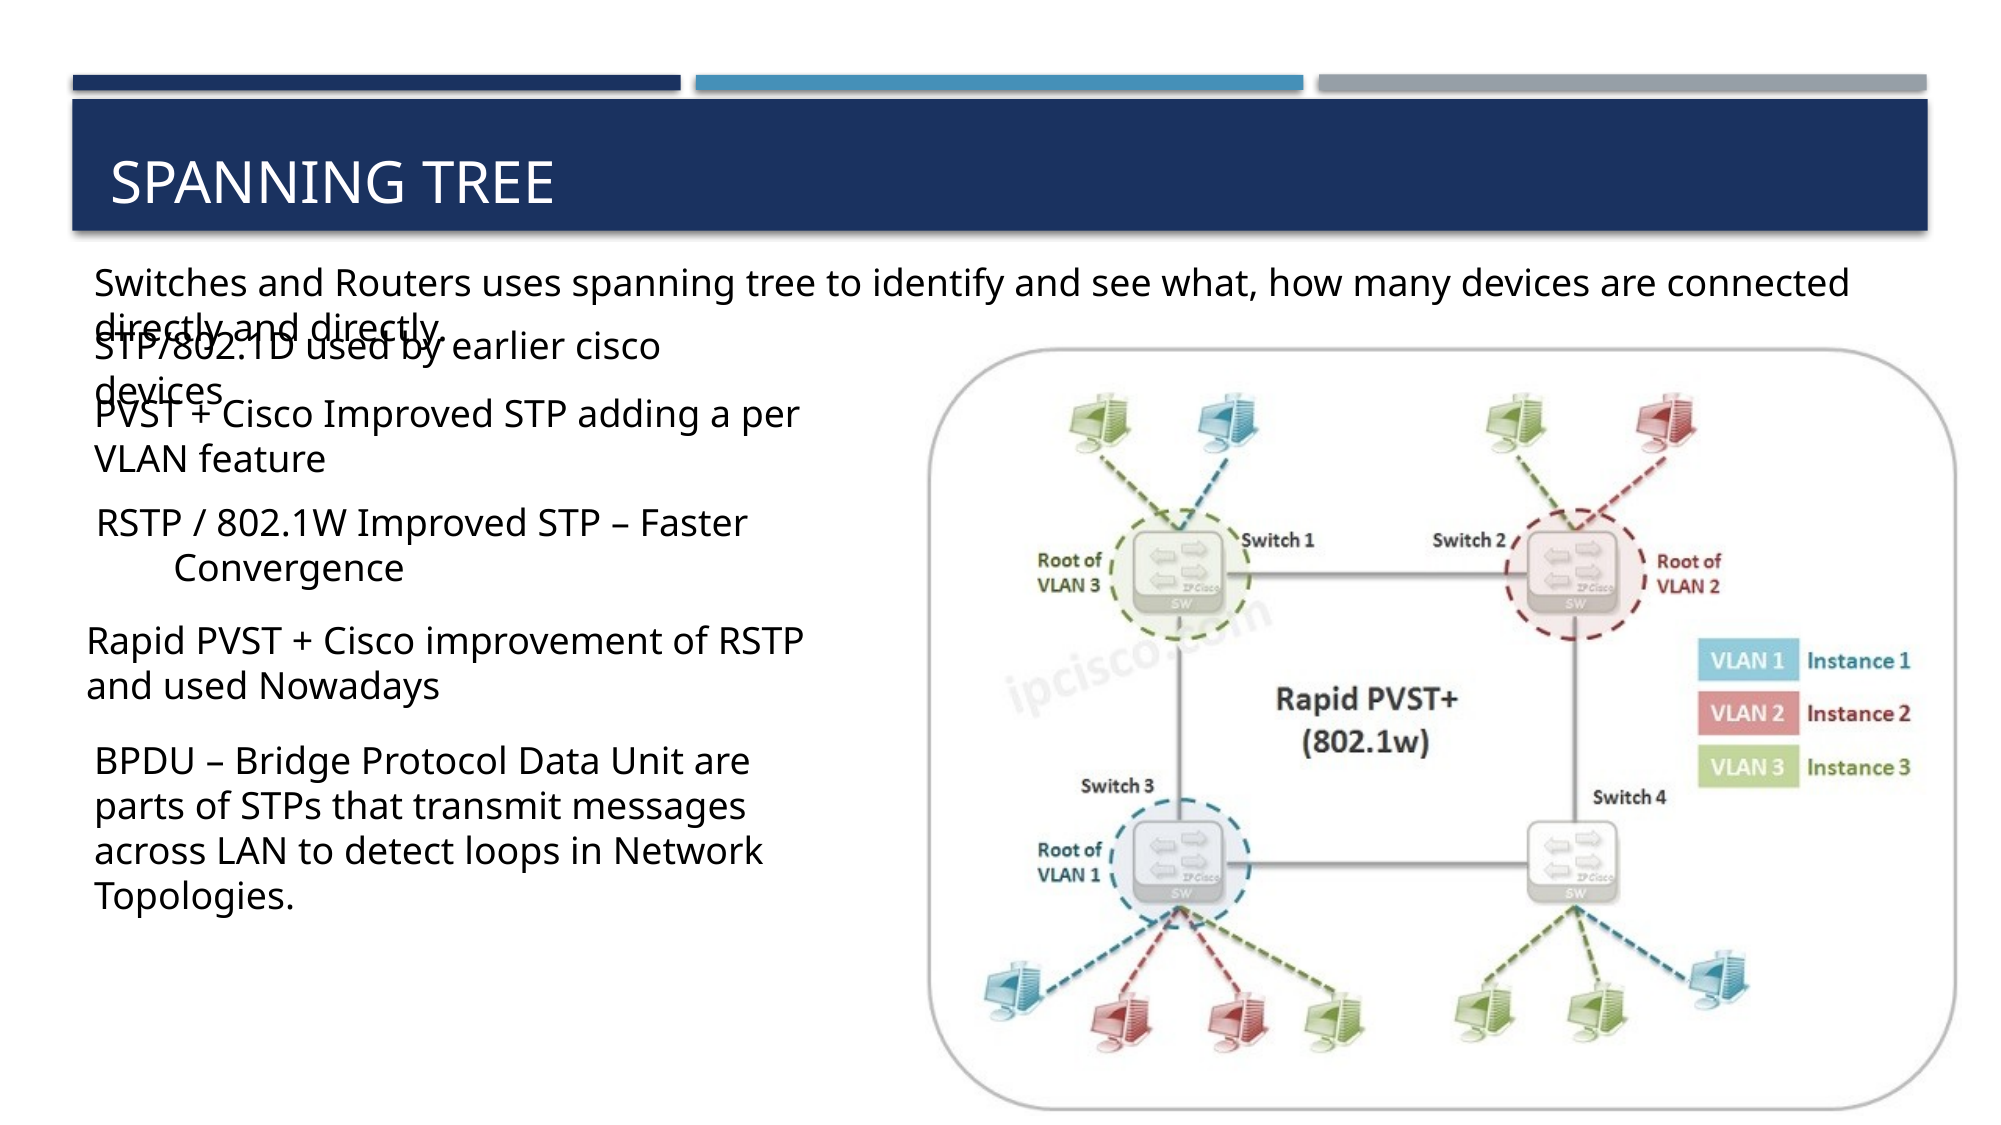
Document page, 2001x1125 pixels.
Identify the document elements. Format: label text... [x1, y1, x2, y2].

text_box RSTP / 802.1W Improved STP – Faster Convergence [71, 491, 774, 596]
text_box Switches and Routers uses spanning tree to identify and see what, how many devices are connected directly and directly. [79, 251, 1937, 356]
text_box STP/802.1D used by earlier cisco devices [79, 314, 741, 382]
text_box PVST + Cisco Improved STP adding a per VLAN feature [79, 382, 845, 488]
text_box BPDU – Bridge Protocol Data Unit are parts of STPs that transmit messages across LAN to detect loops in Network Topologies. [79, 730, 853, 925]
title SPANNING TREE [95, 115, 1905, 223]
text_box Rapid PVST + Cisco improvement of RSTP and used Nowadays [71, 609, 845, 714]
picture [925, 344, 1962, 1116]
